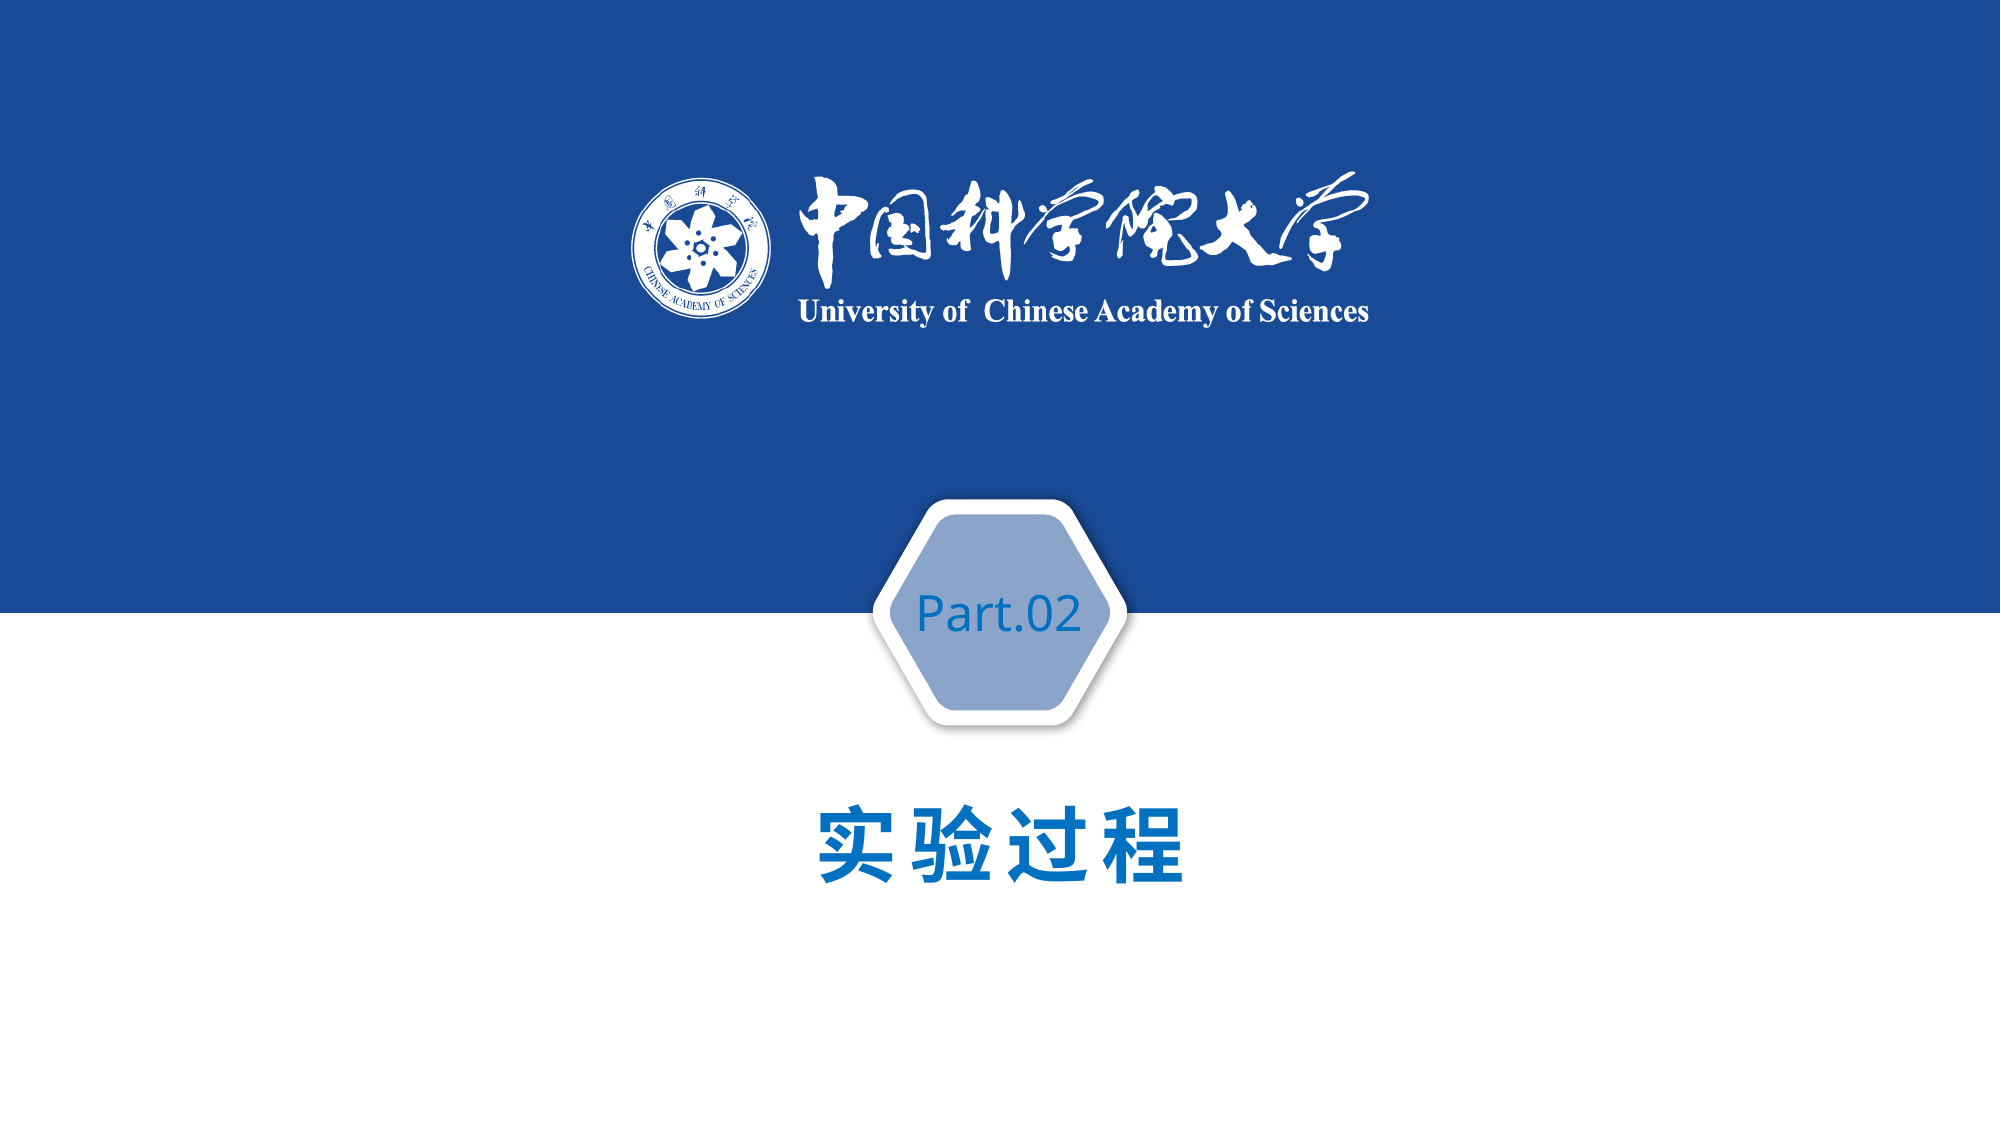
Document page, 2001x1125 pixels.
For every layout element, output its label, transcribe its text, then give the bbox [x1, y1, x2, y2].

picture [631, 171, 1369, 328]
text_box [0, 0, 2000, 614]
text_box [872, 499, 1127, 726]
text_box 实验过程 [545, 785, 1455, 901]
